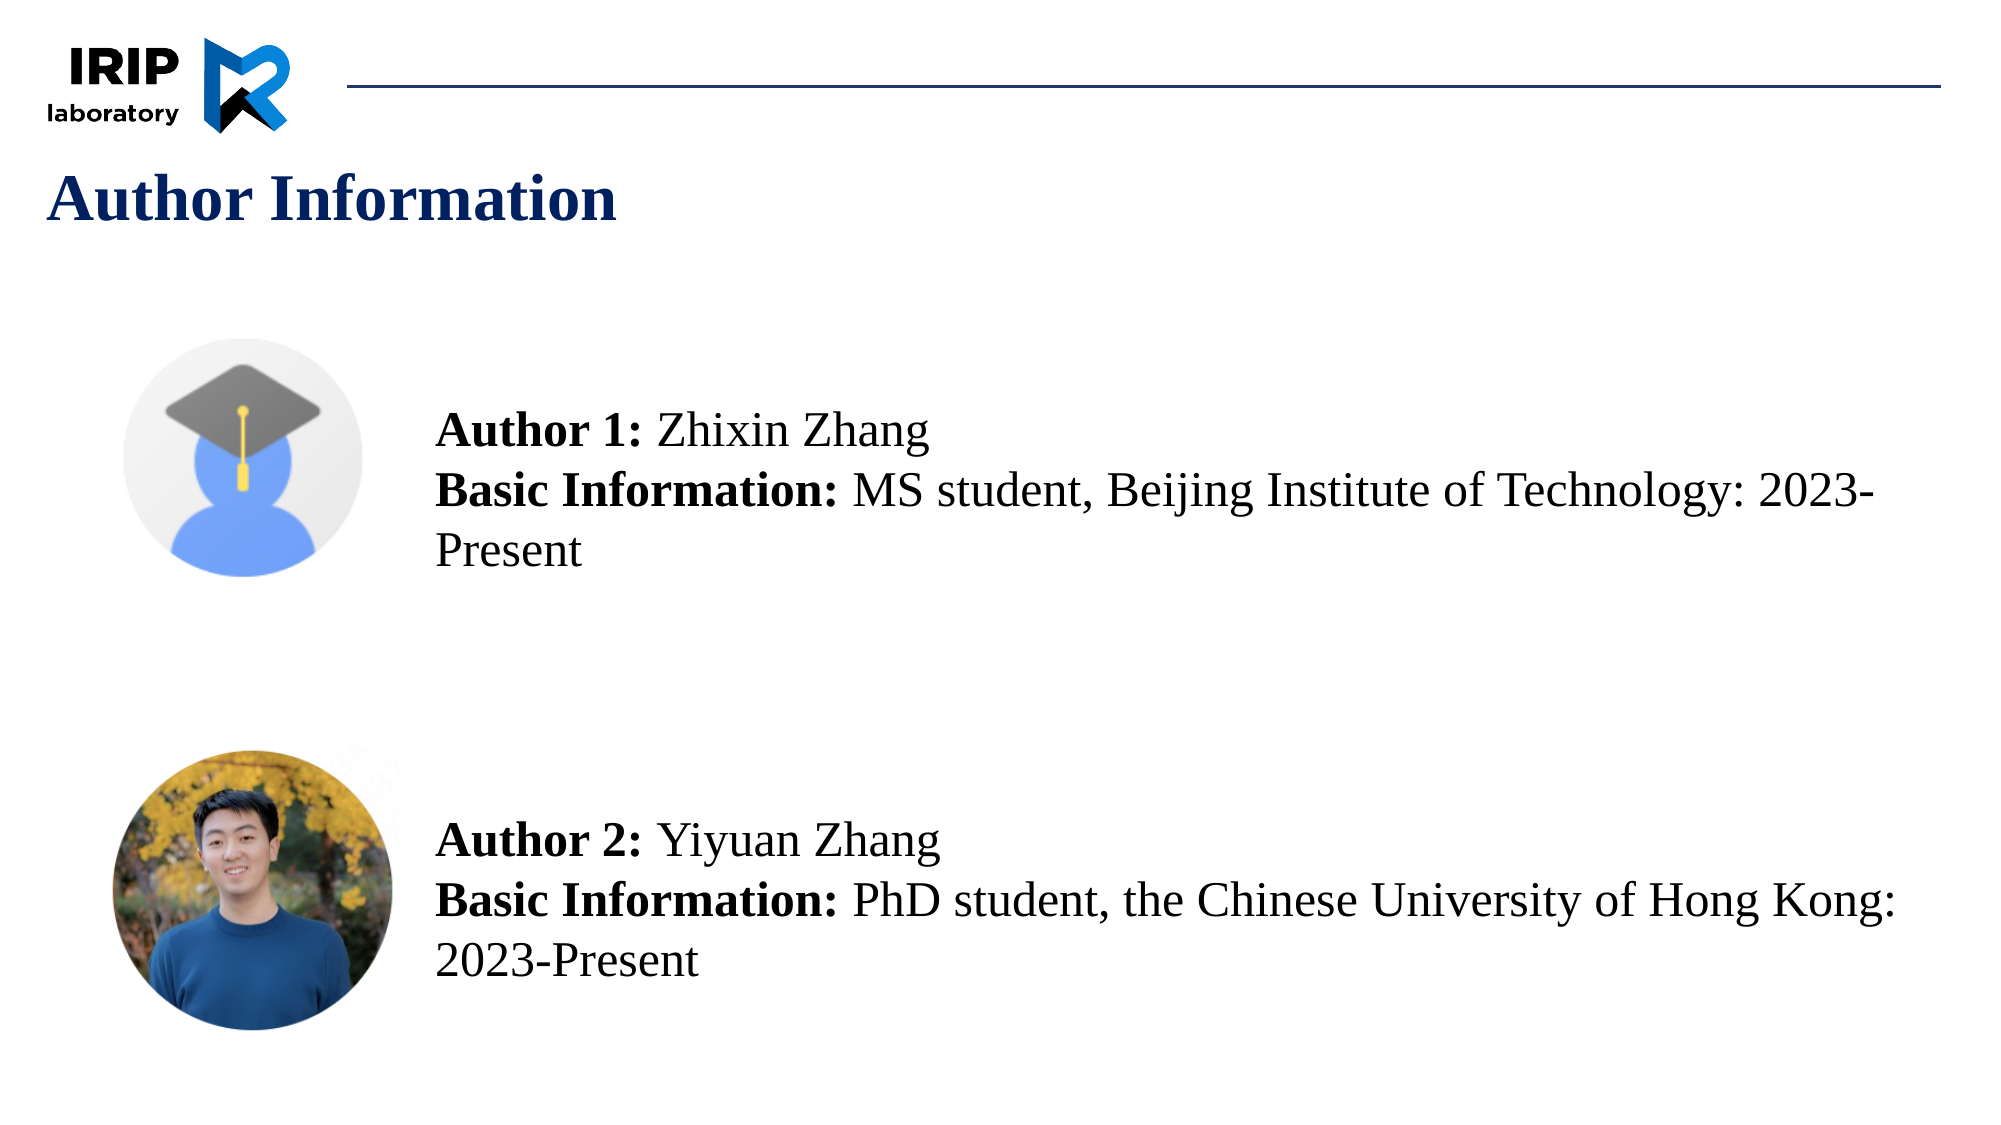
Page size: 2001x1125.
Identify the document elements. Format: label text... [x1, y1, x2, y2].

picture [115, 330, 376, 586]
text_box Author 1: Zhixin Zhang Basic Information: MS student, Beijing Institute of Technology: 2023-Present [420, 389, 1942, 584]
text_box Author 2: Yiyuan Zhang Basic Information: PhD student, the Chinese University of Hong Kong: 2023-Present [420, 799, 1942, 995]
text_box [46, 25, 316, 166]
picture [103, 742, 400, 1039]
text_box Author Information [31, 146, 634, 242]
